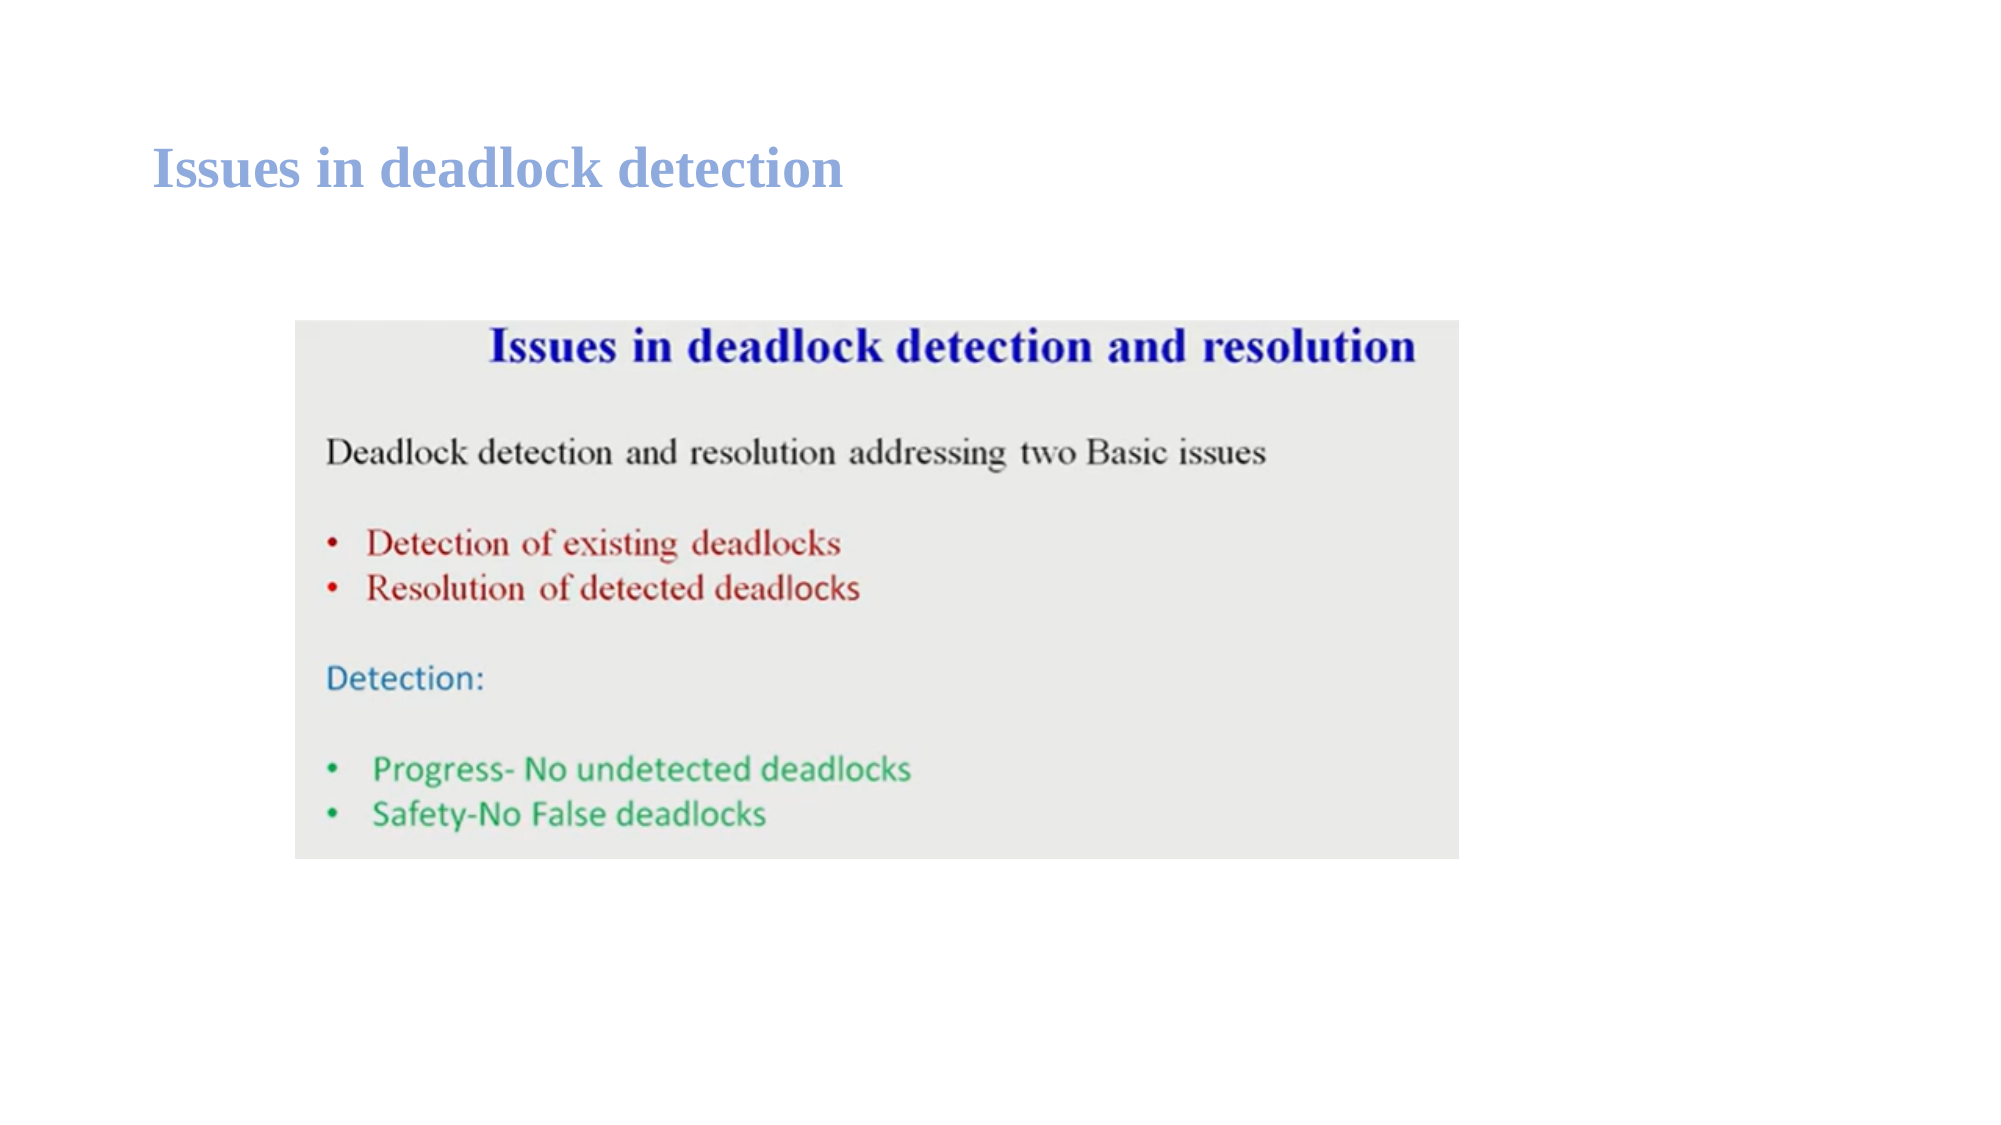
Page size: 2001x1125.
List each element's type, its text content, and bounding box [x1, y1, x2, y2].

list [295, 320, 1459, 859]
title Issues in deadlock detection [137, 59, 1863, 278]
